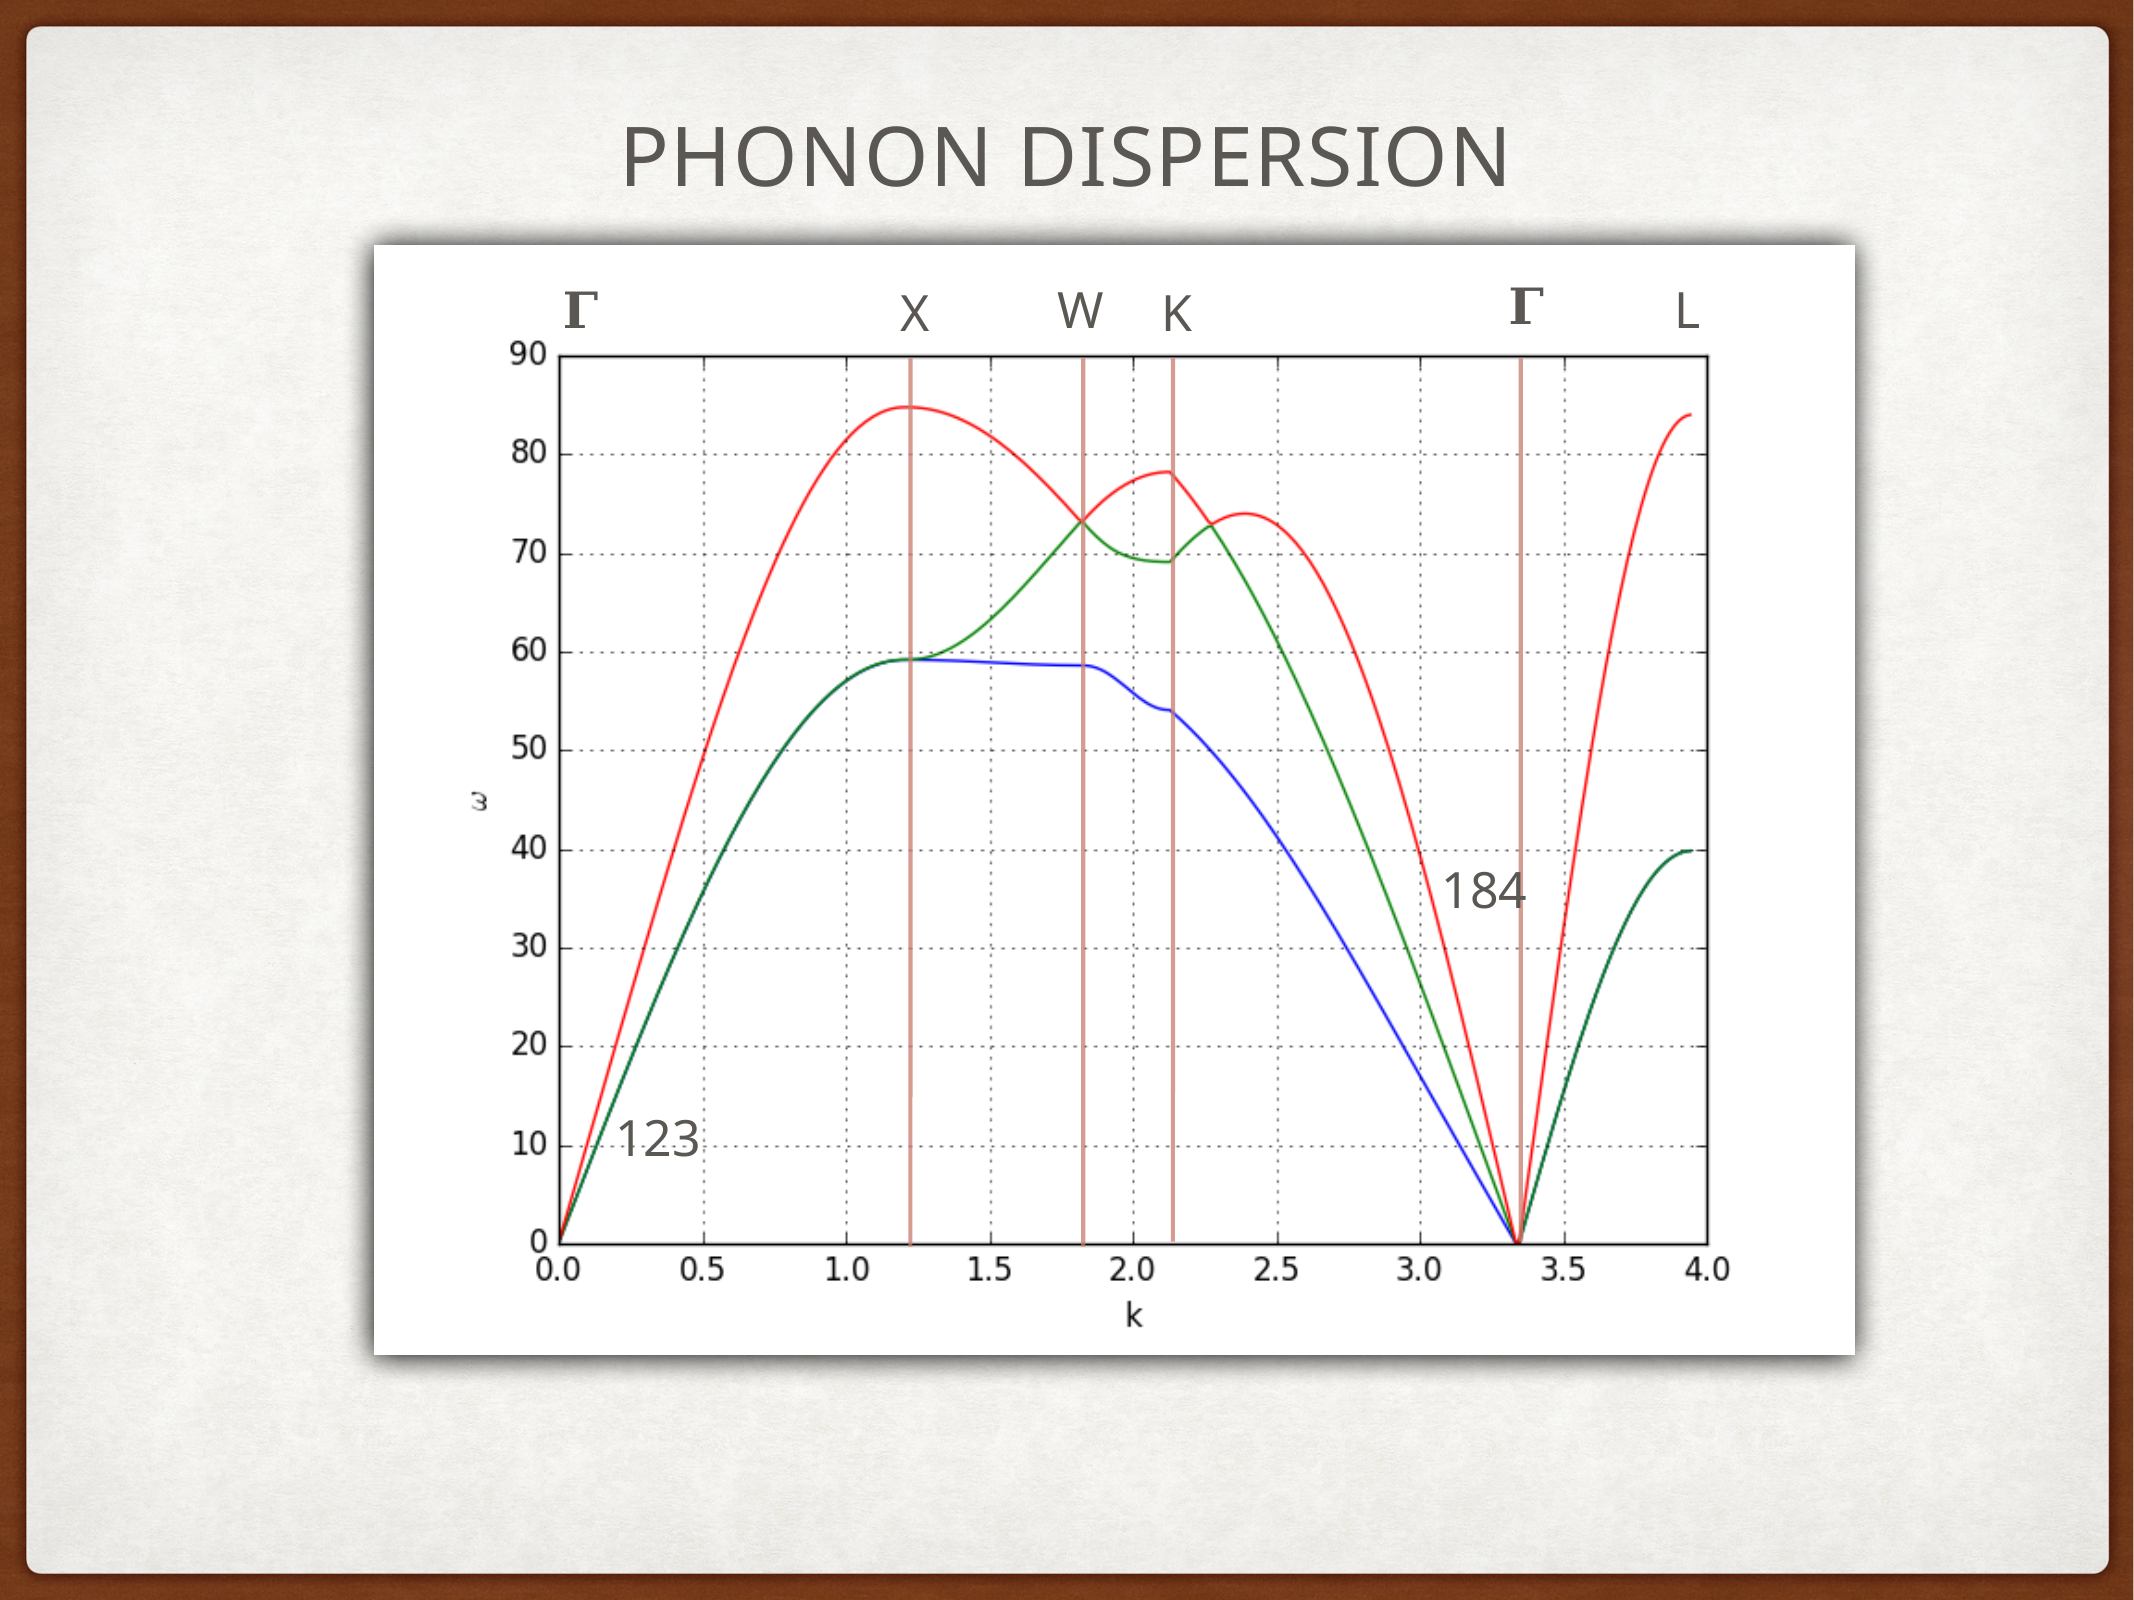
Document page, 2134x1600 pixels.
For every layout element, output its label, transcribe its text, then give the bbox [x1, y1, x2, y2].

title Phonon Dispersion [109, 95, 2024, 220]
picture [0, 0, 2134, 1600]
